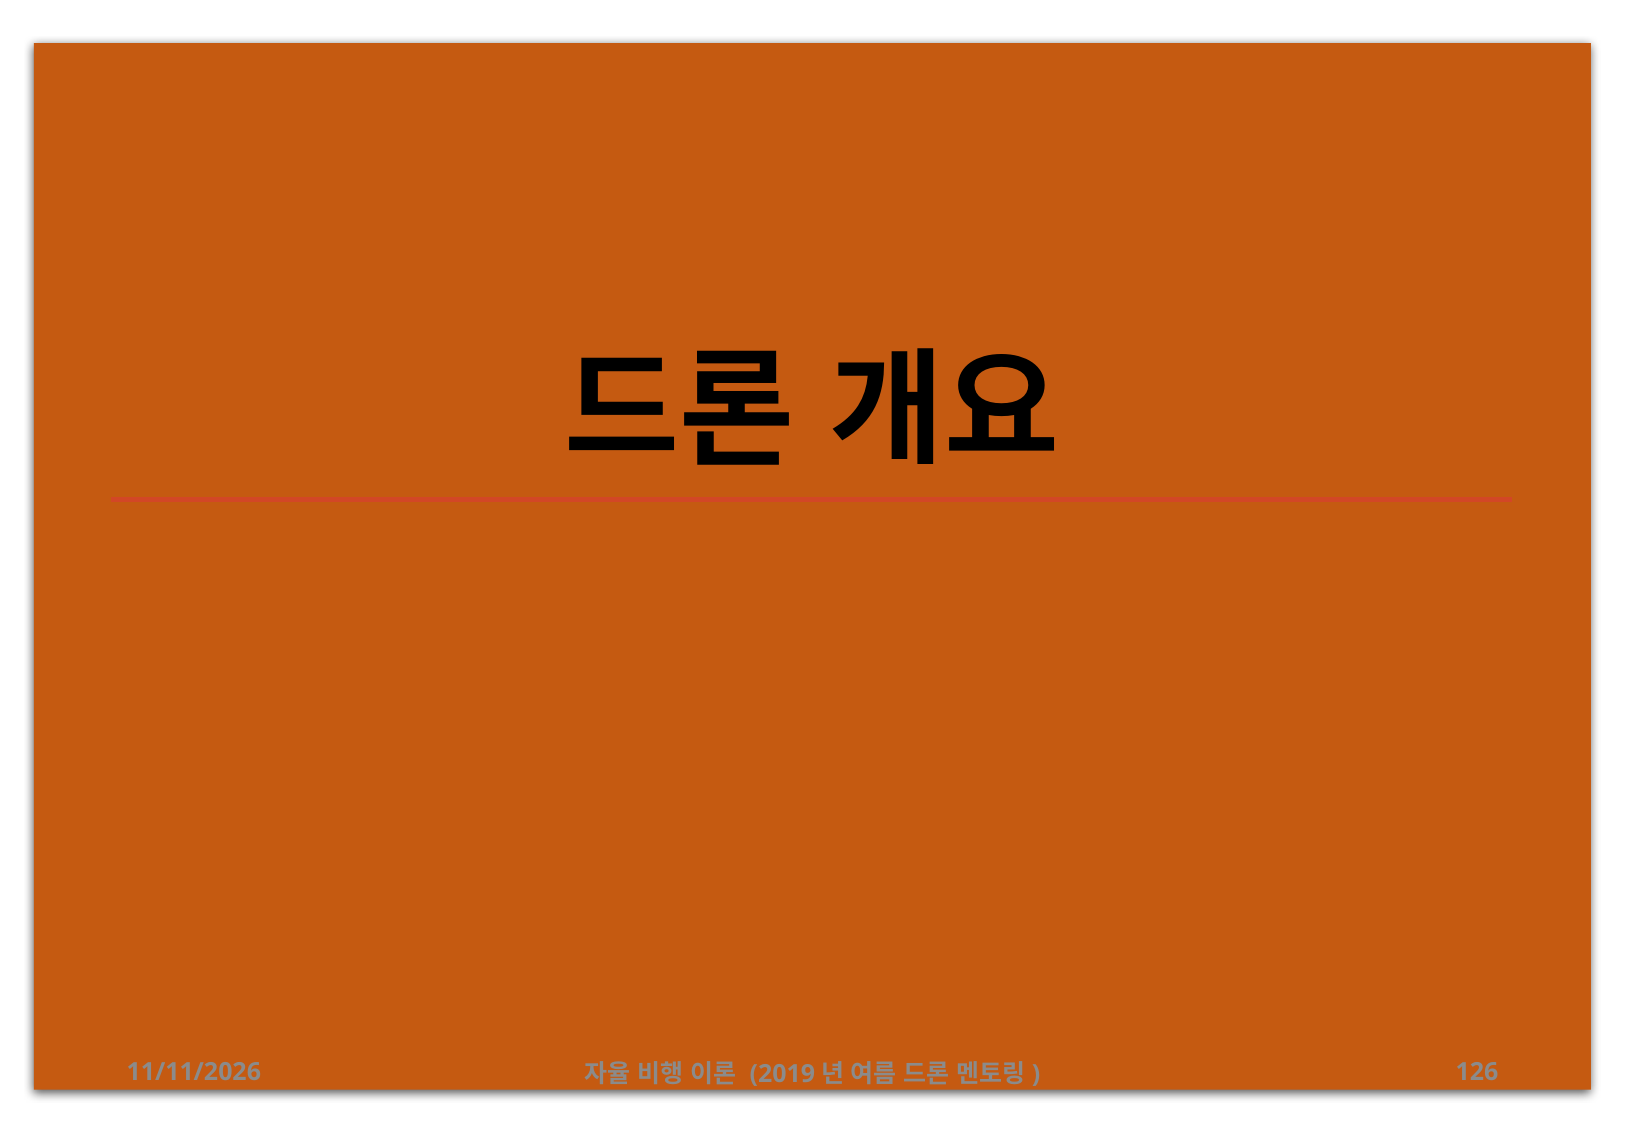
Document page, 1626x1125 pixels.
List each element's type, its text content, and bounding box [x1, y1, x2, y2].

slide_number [111, 1042, 303, 1103]
slide_number 126 [1433, 1042, 1514, 1103]
footer 자율 비행 이론 (2019년 여름 드론 멘토링) [538, 1042, 1087, 1103]
title 드론 개요 [110, 325, 1513, 500]
